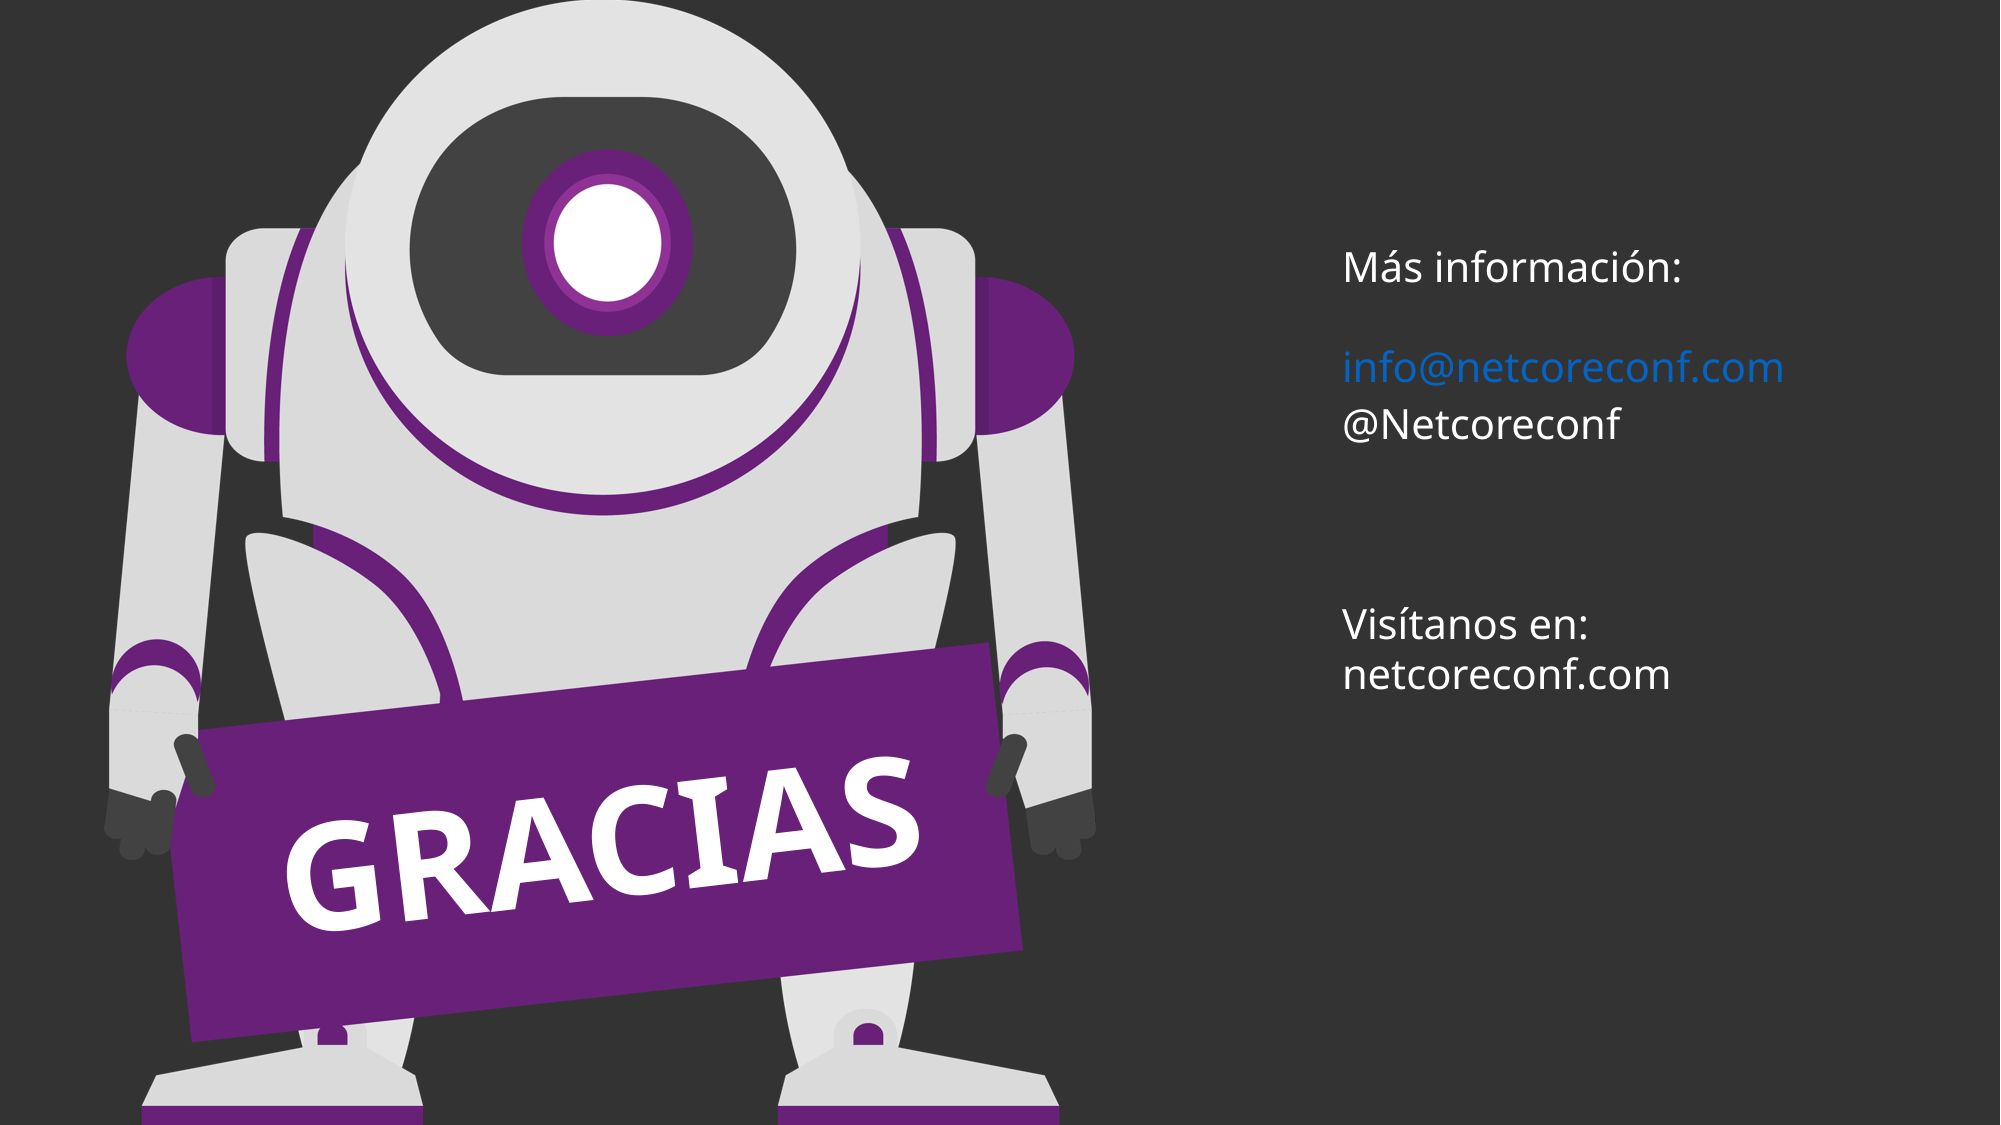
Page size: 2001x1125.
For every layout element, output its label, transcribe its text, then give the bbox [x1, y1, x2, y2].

text_box Más información: info@netcoreconf.com @Netcoreconf Visítanos en: netcoreconf.com [1327, 233, 1800, 706]
picture [104, 0, 1096, 1125]
